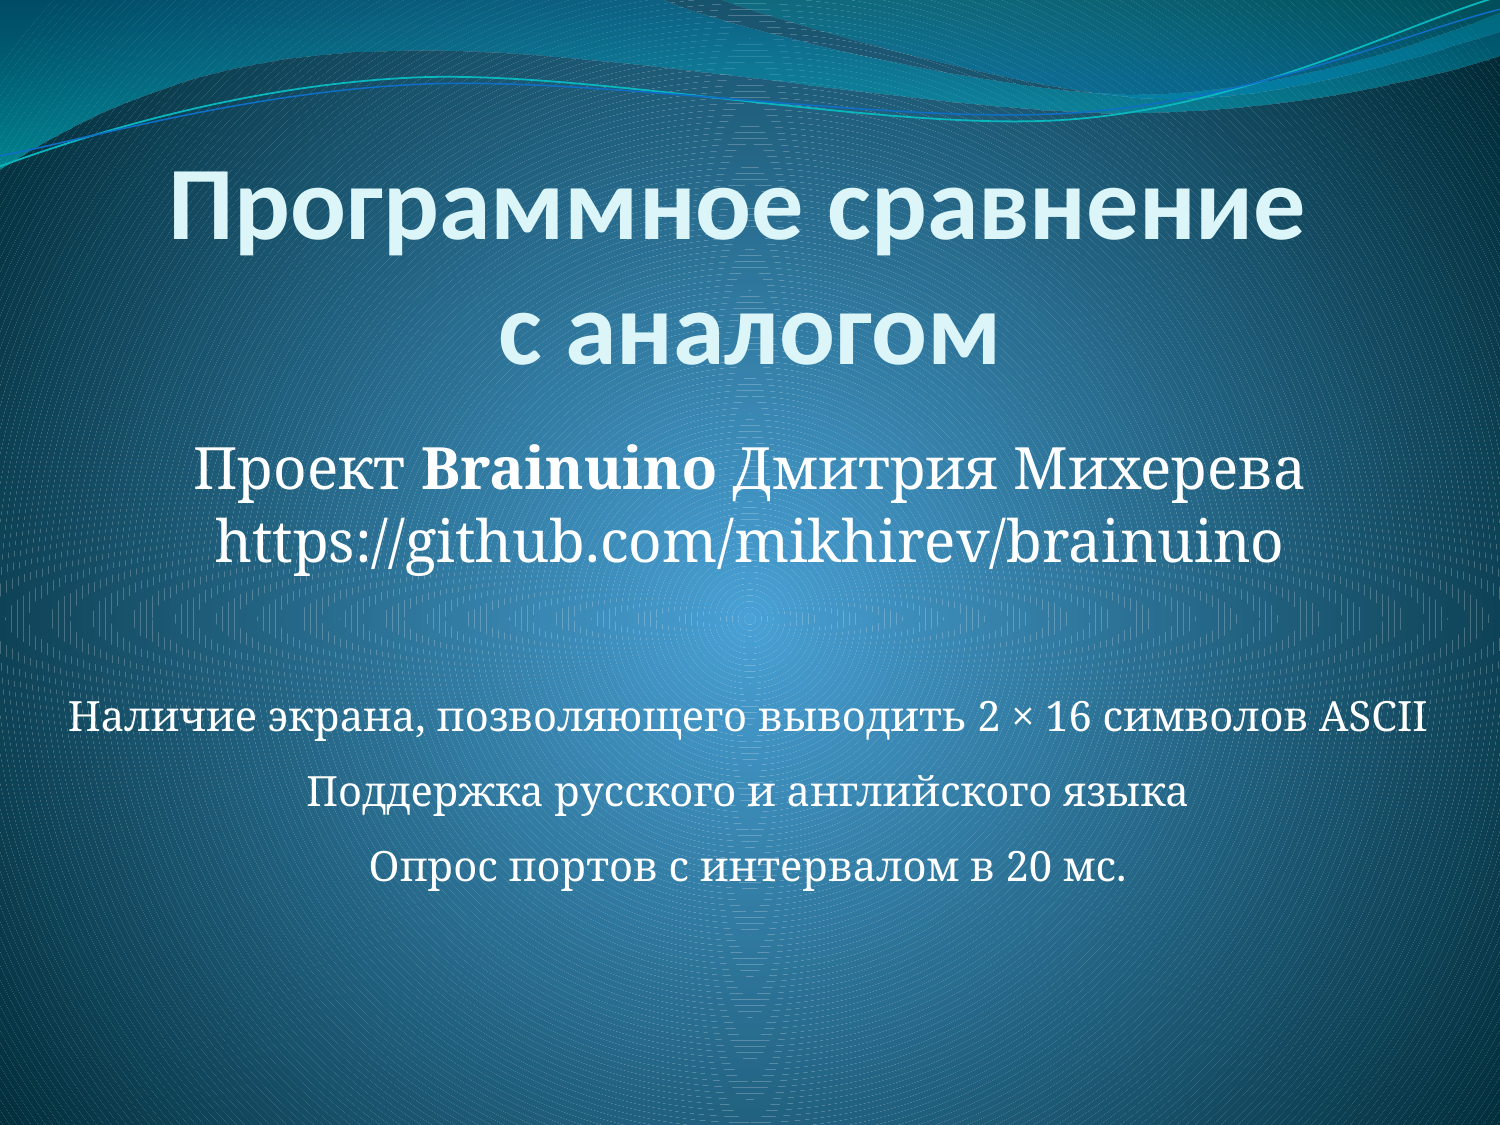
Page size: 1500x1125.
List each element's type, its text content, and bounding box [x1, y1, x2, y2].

text_box Наличие экрана, позволяющего выводить 2 × 16 символов ASCII Поддержка русского и английского языка Опрос портов с интервалом в 20 мс. [0, 656, 1500, 897]
title Программное сравнение с аналогом [0, 137, 1500, 386]
list Проект Brainuino Дмитрия Михерева https://github.com/mikhirev/brainuino [0, 420, 1500, 598]
